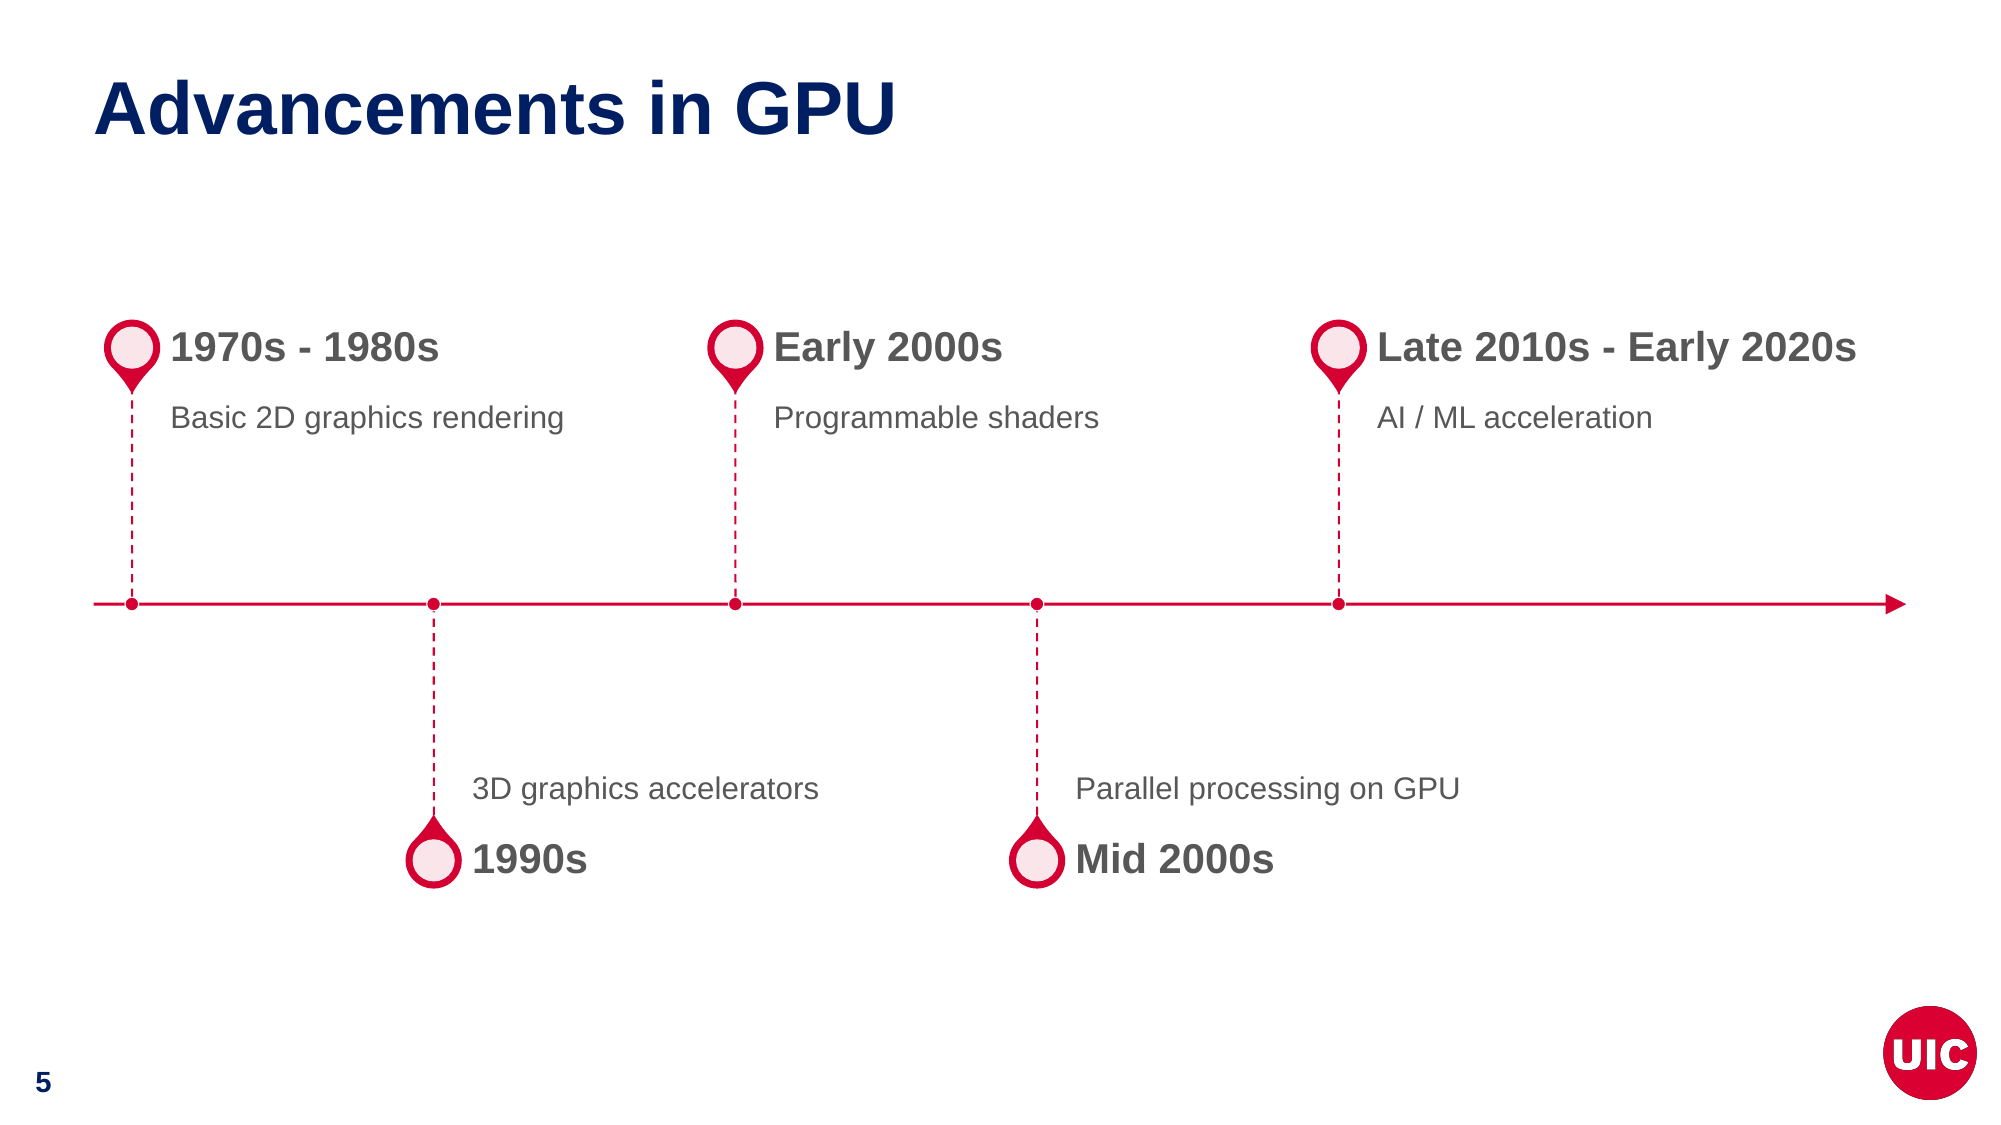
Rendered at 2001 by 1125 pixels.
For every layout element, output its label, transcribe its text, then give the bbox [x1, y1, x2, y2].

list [93, 235, 1907, 973]
picture [1880, 1004, 1980, 1102]
title Advancements in GPU [93, 70, 1907, 204]
